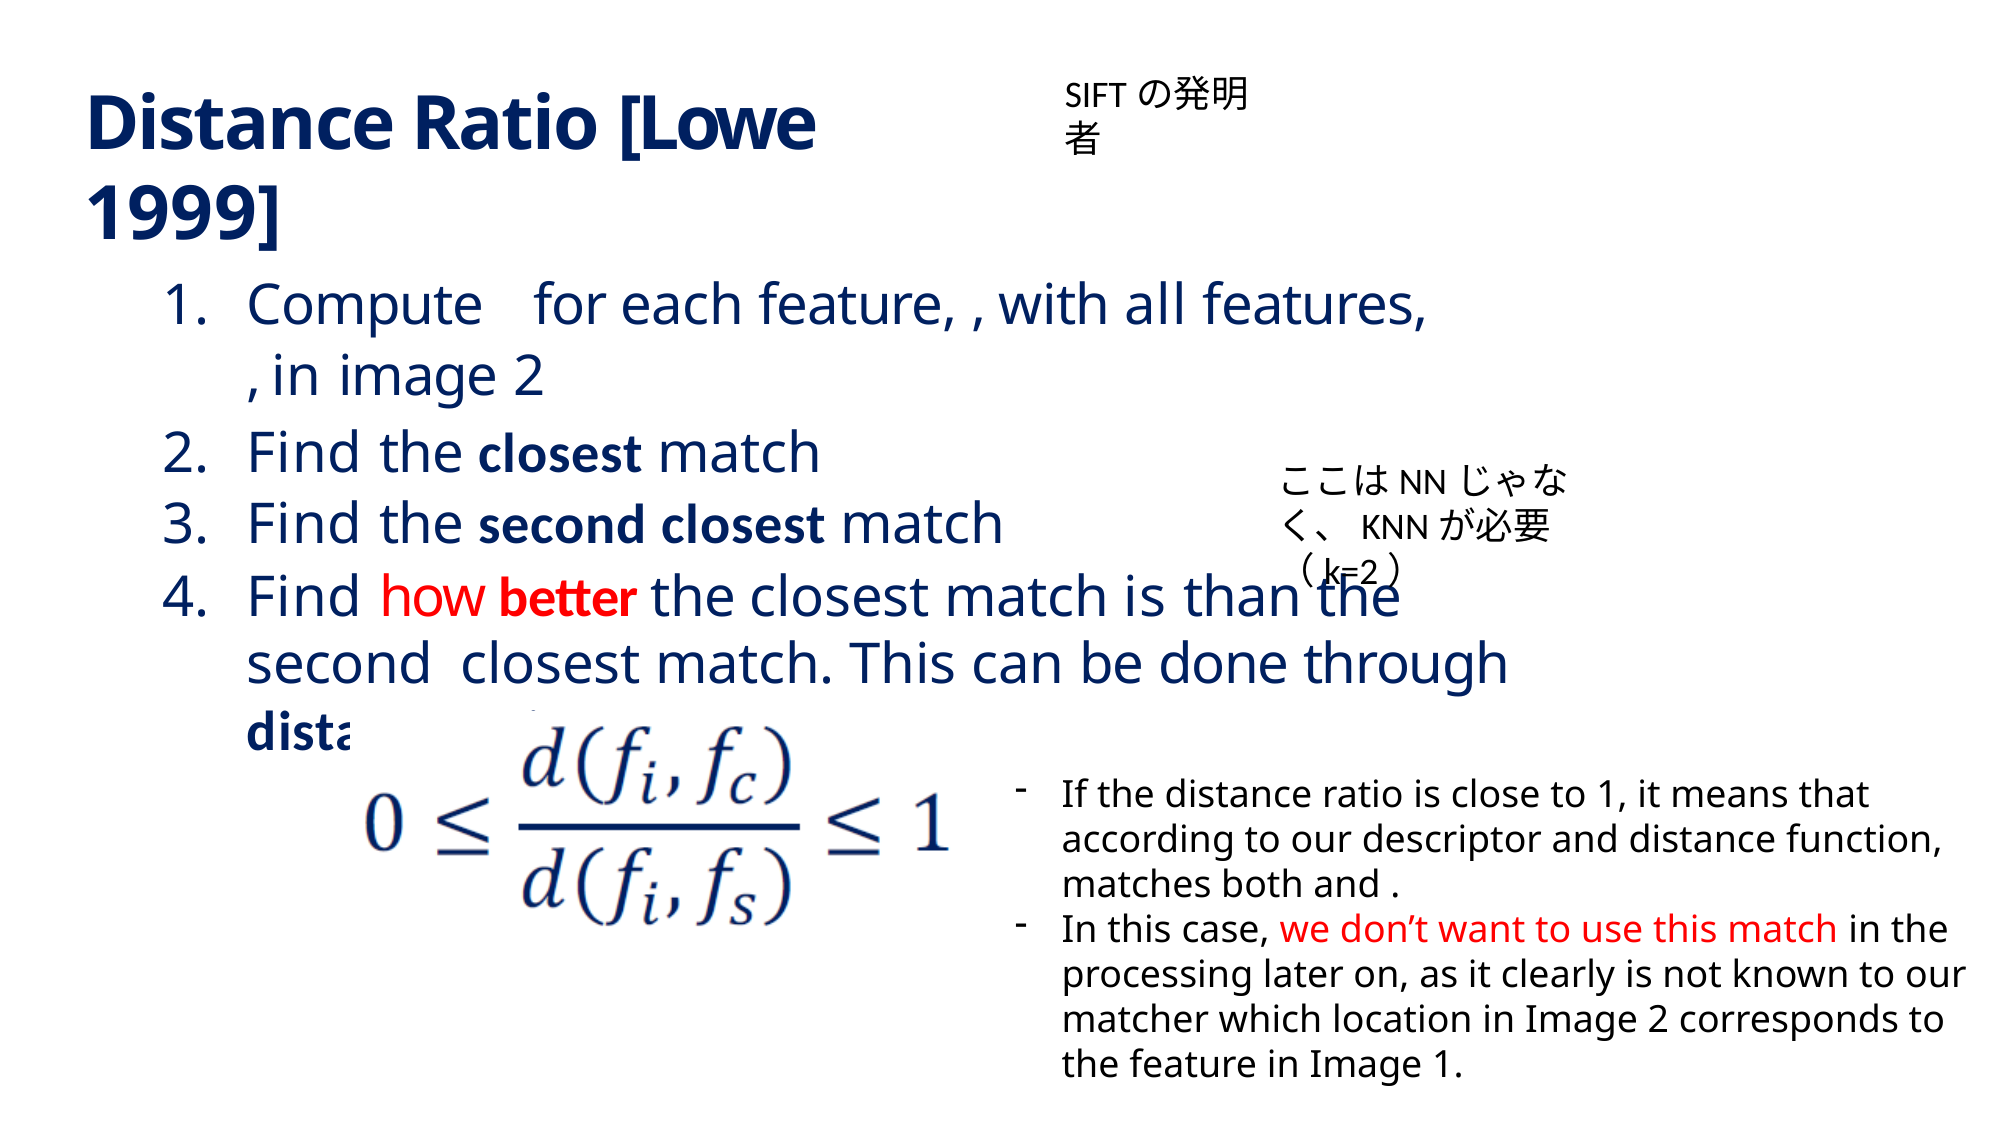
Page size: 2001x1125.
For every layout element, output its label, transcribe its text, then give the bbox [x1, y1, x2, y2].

text_box SIFTの発明者 [1050, 62, 1300, 168]
text_box ここはNNじゃなく、KNNが必要（k=2） [1262, 449, 1588, 600]
text_box If the distance ratio is close to 1, it means that according to our descriptor and distance function, matches both and . In this case, we don’t want to use this match in the processing later on, as it clearly is not known to our matcher which location in Image 2 corresponds to the feature in Image 1. [999, 762, 2000, 1093]
title Distance Ratio [Lowe 1999] [82, 72, 1010, 263]
picture [349, 711, 969, 945]
